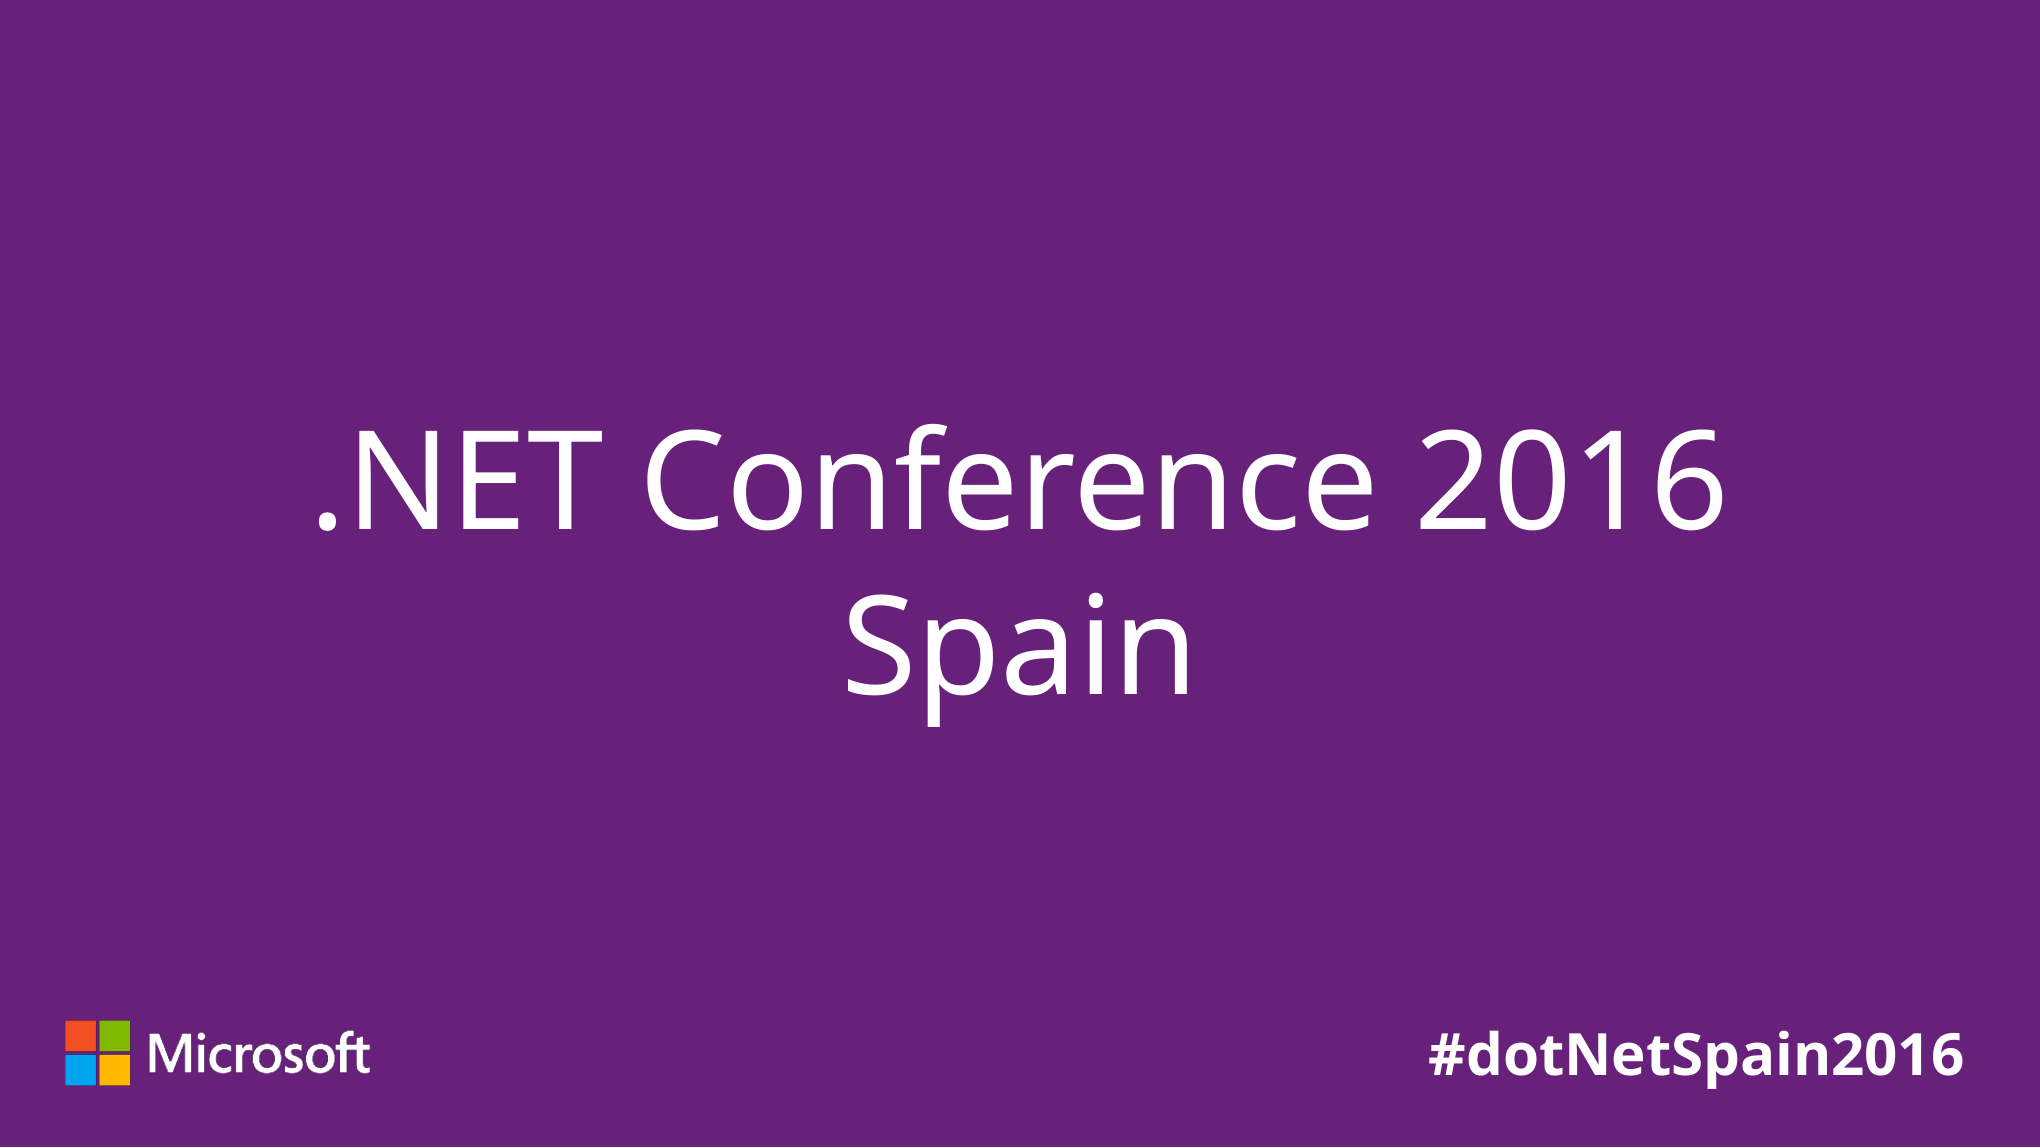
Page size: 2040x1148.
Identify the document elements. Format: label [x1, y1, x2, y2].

picture [0, 955, 435, 1148]
